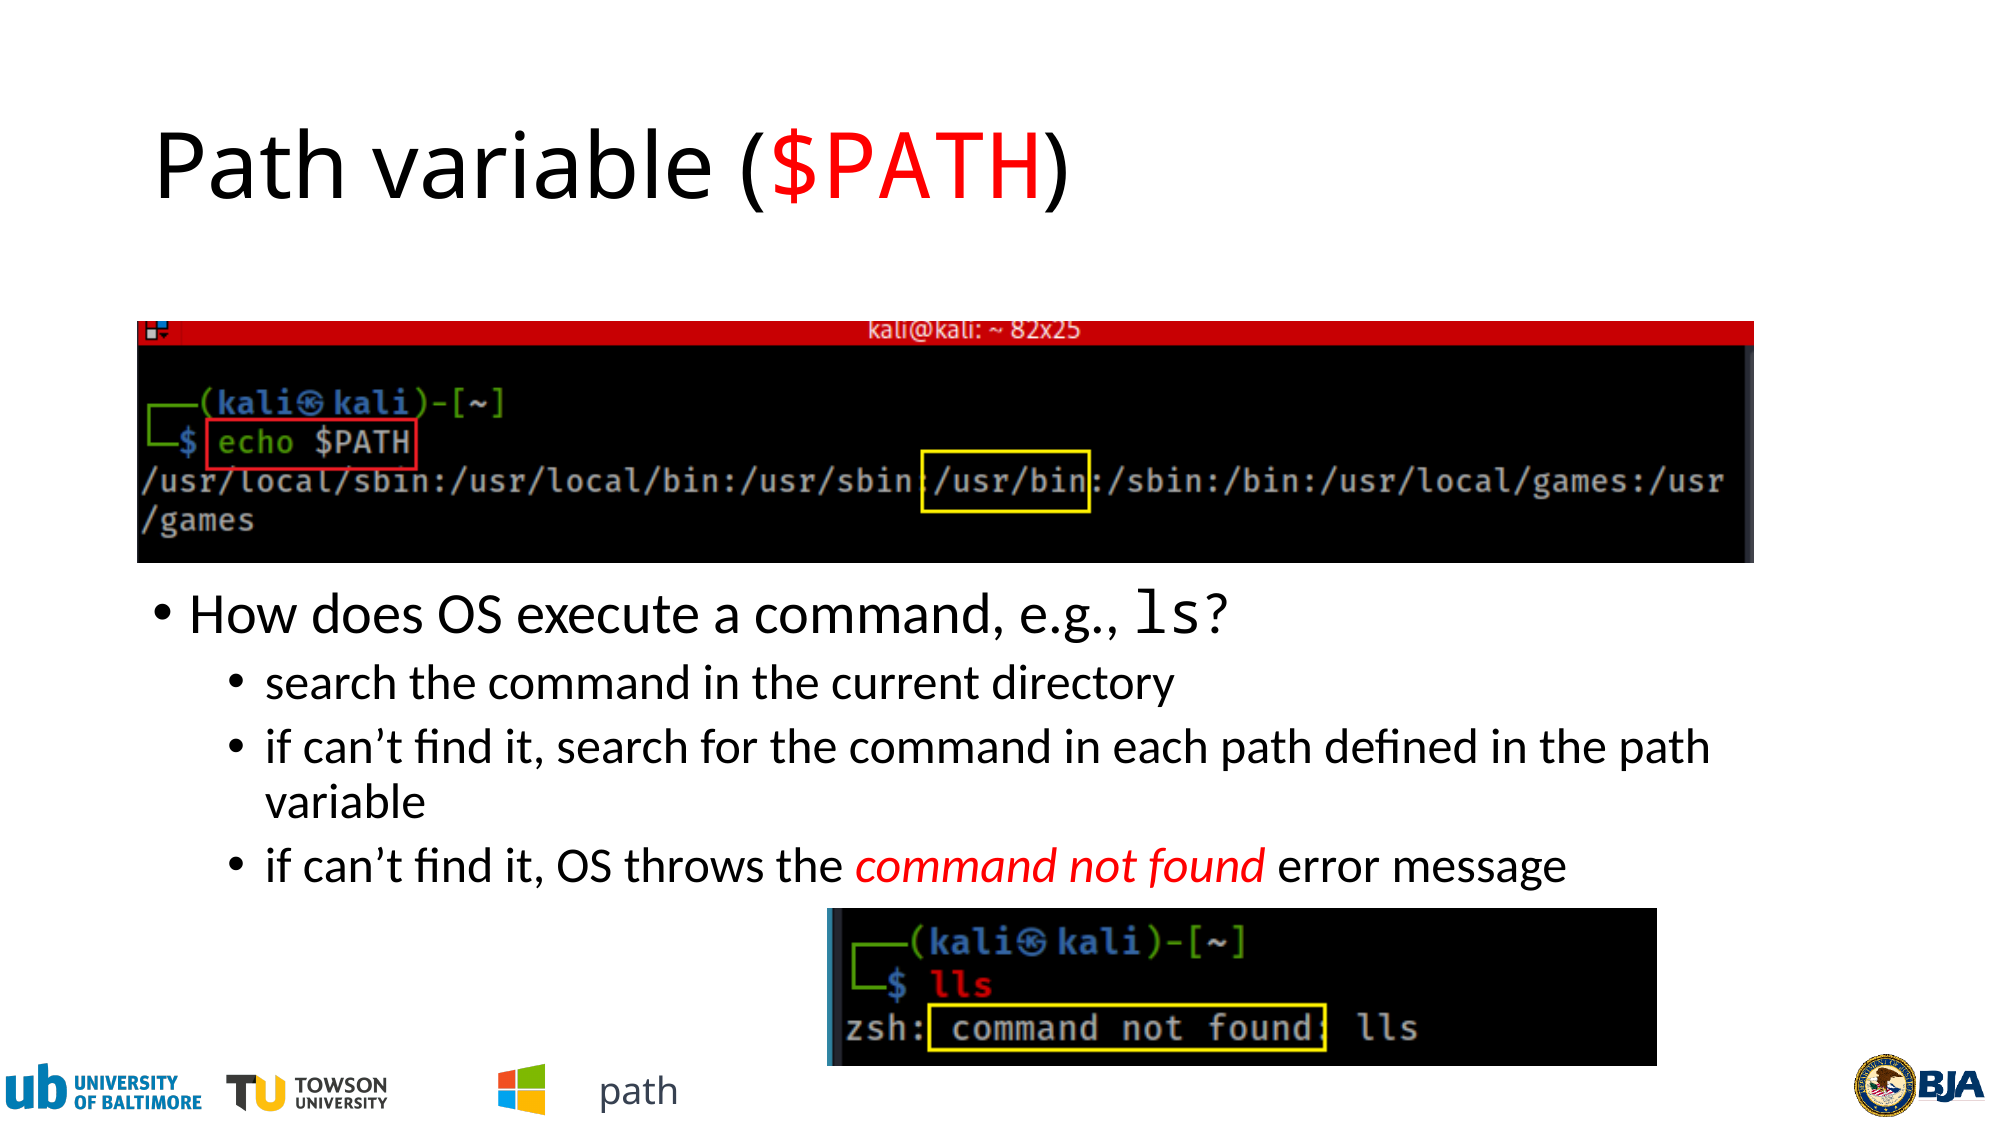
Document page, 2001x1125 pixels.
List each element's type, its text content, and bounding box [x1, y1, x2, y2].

text_box path [583, 1059, 746, 1120]
title Path variable ($PATH) [137, 59, 1863, 278]
list How does OS execute a command, e.g., ls? search the command in the current directory if can’t find it, search for the command in each path defined in the path variable if can’t find it, OS throws the command not found error message [137, 575, 1863, 946]
picture [1854, 1054, 1986, 1117]
picture [827, 908, 1657, 1066]
picture [486, 1054, 557, 1125]
picture [0, 1031, 407, 1125]
picture [137, 321, 1754, 563]
